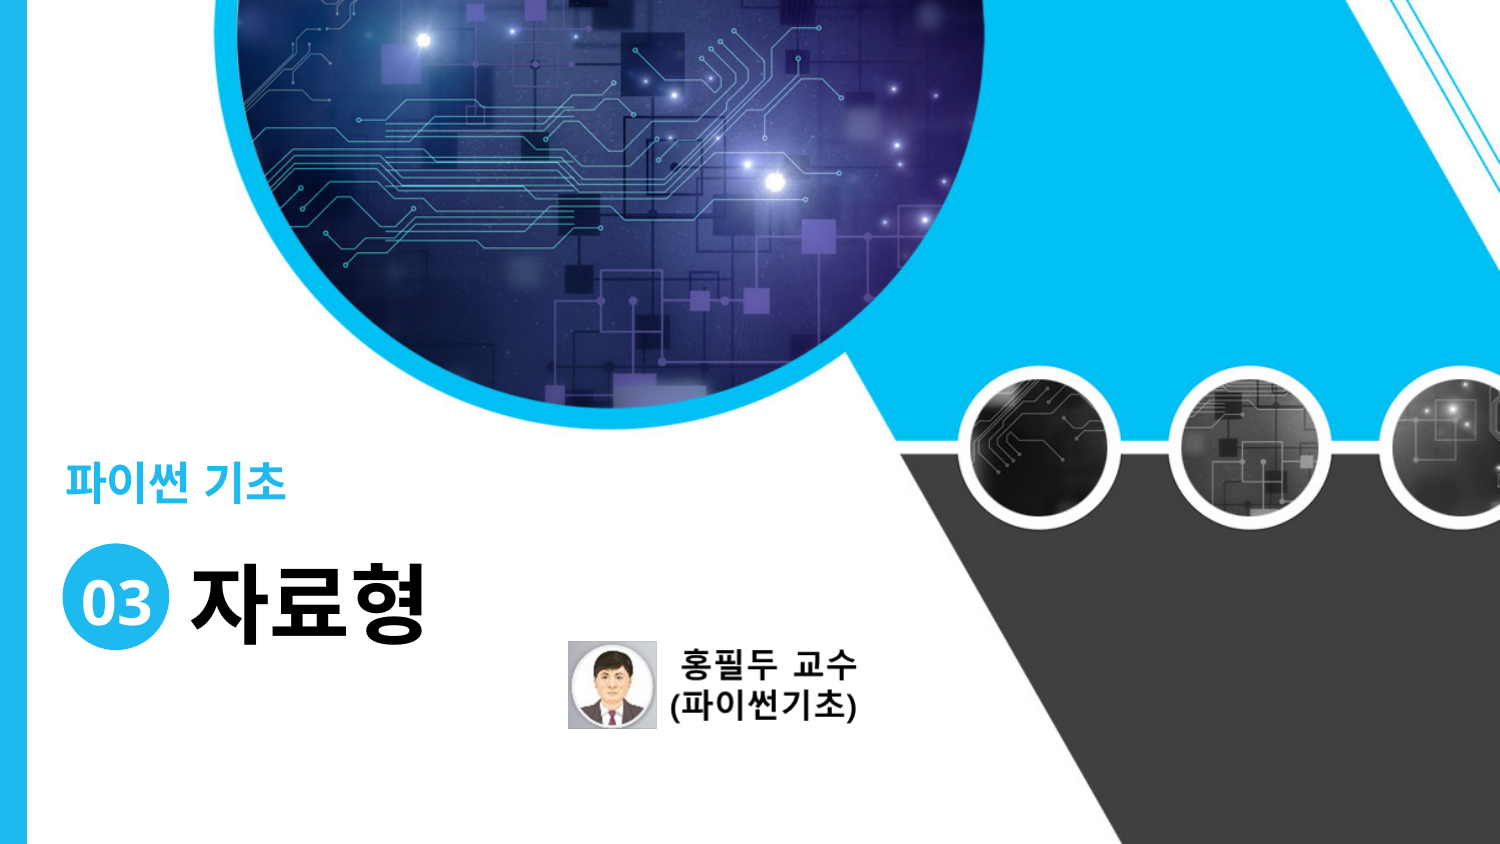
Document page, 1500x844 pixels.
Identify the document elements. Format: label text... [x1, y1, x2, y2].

picture [236, 0, 983, 408]
text_box 자료형 [174, 543, 1031, 663]
text_box 파이썬 기초 [50, 447, 511, 518]
picture [0, 0, 1500, 844]
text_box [31, 543, 203, 651]
picture [1346, 0, 1500, 270]
